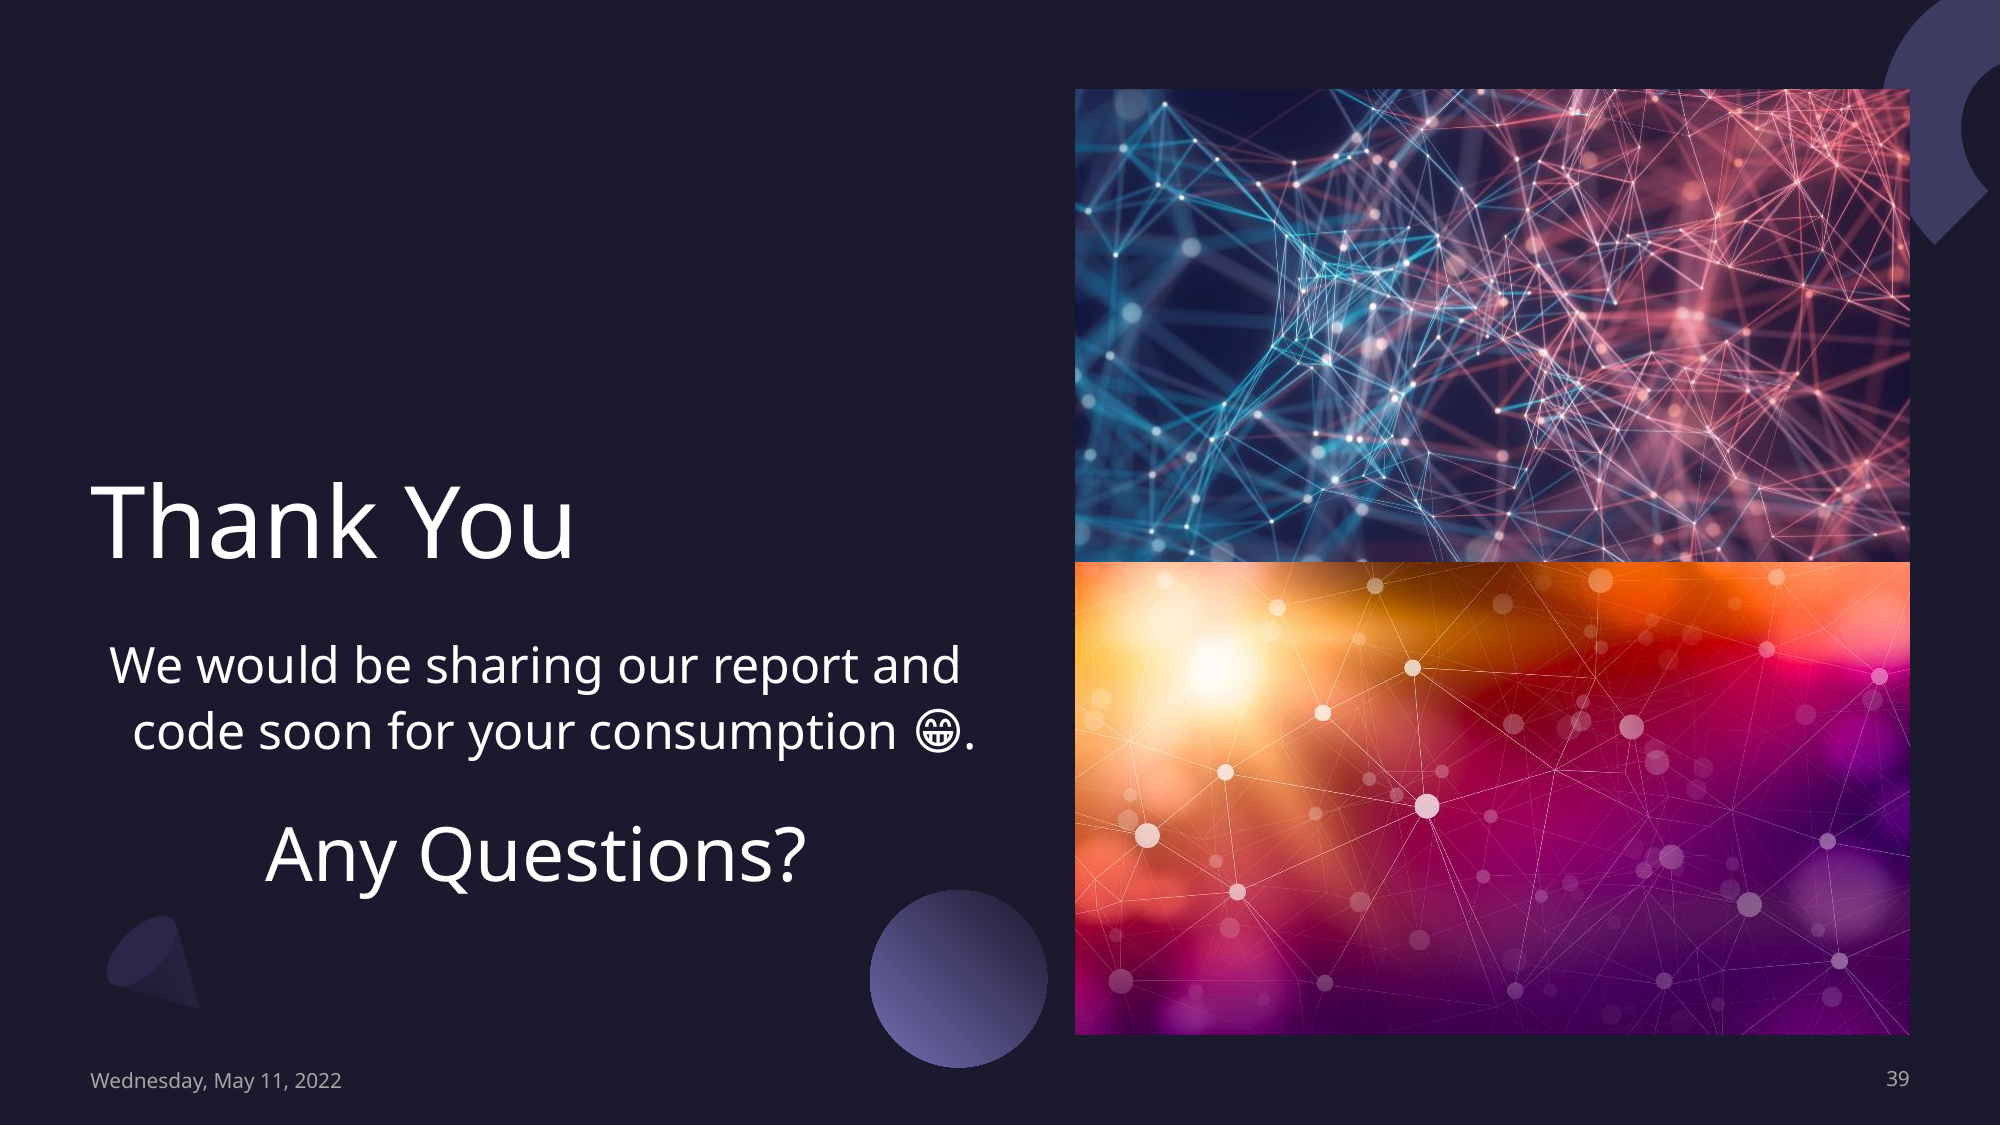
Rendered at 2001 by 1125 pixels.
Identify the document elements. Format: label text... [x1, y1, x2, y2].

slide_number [90, 1067, 522, 1093]
slide_number ‹#› [1632, 1067, 1910, 1093]
title Thank You [90, 90, 983, 580]
picture [1075, 89, 1910, 1036]
subtitle We would be sharing our report and code soon for your consumption 😁. Any Questions? [90, 627, 983, 1000]
